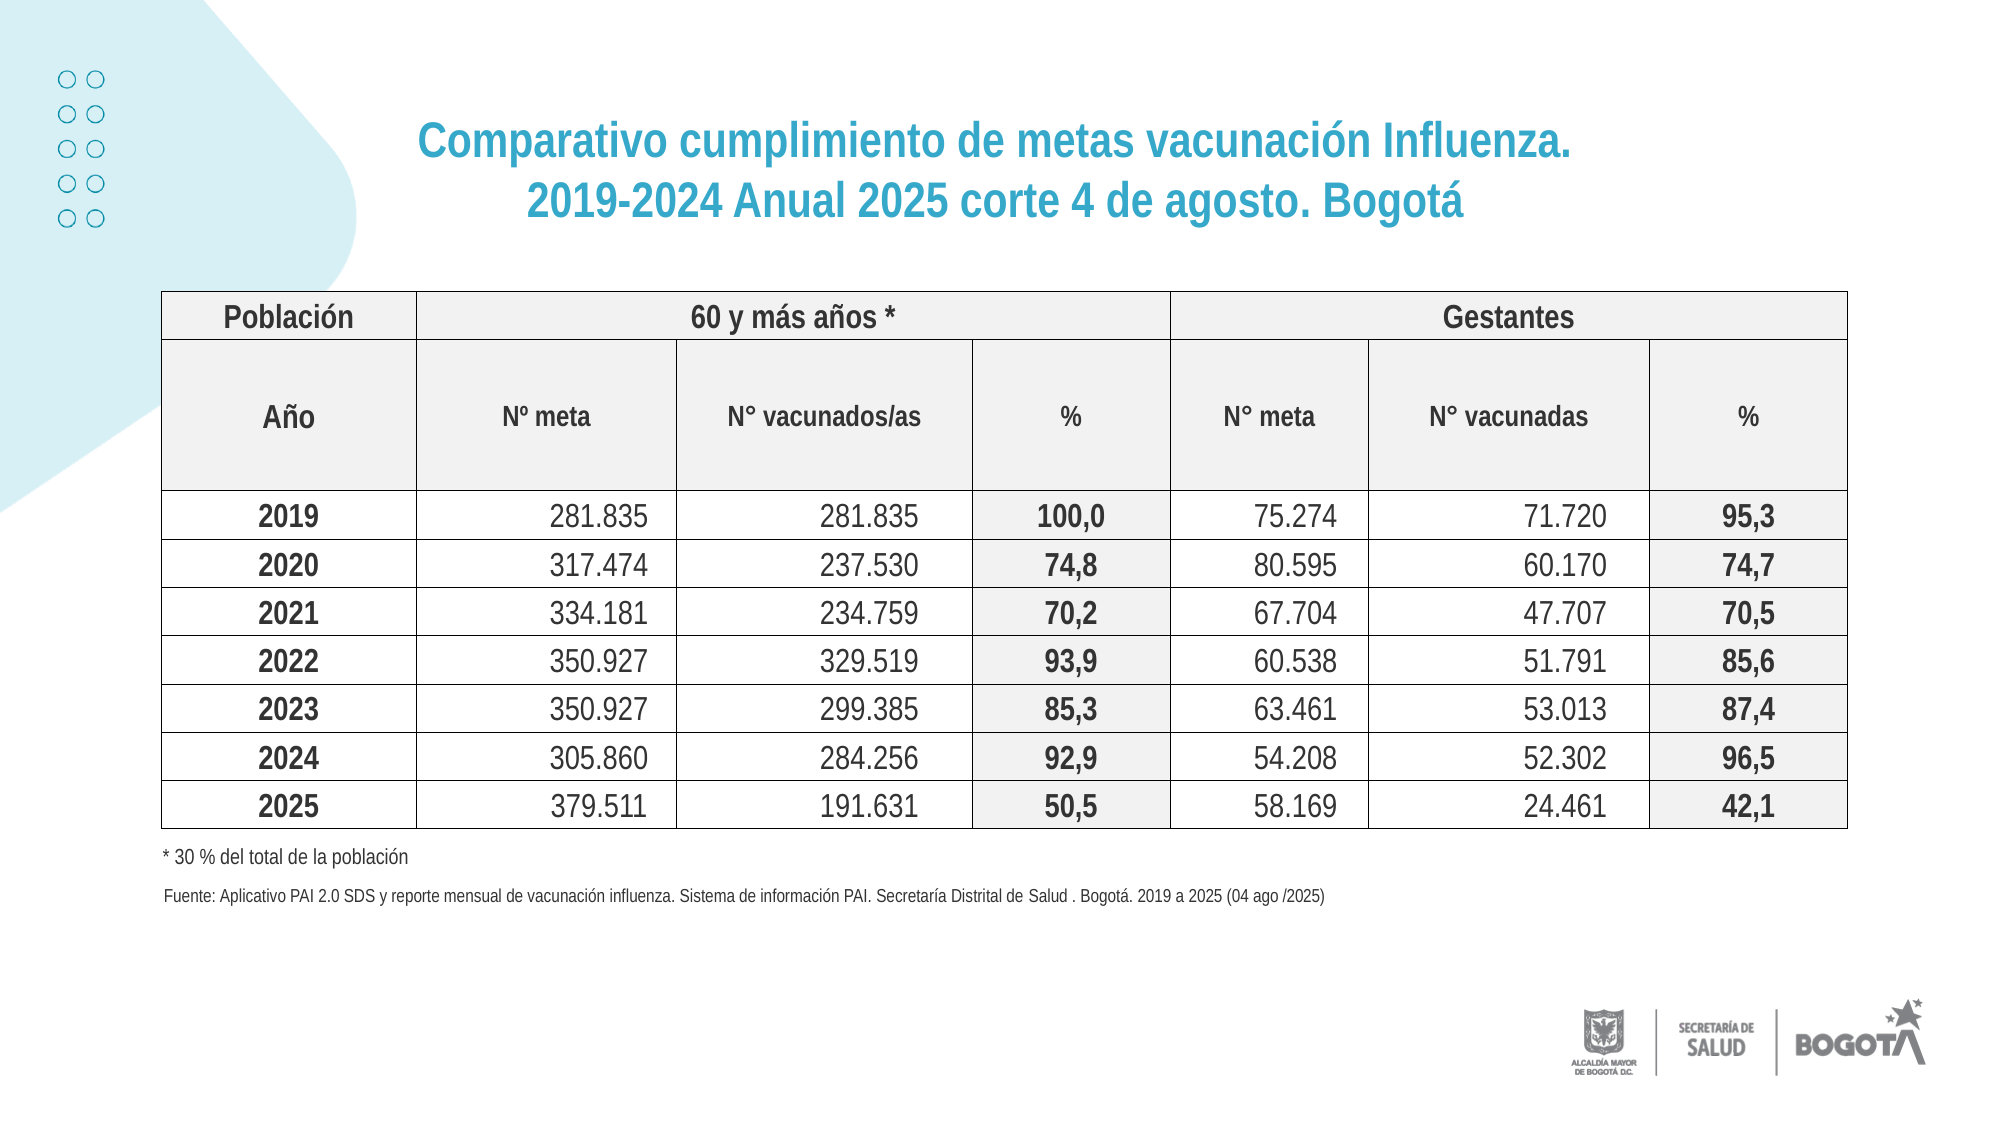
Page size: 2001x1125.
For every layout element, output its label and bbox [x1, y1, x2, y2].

table_cell [677, 540, 972, 587]
table_header [1171, 292, 1847, 339]
table_cell [1650, 588, 1847, 635]
table_cell [1171, 636, 1368, 684]
table_header [357, 292, 416, 339]
table_cell [162, 733, 416, 780]
table_cell [1650, 540, 1847, 587]
table_cell [1171, 340, 1368, 490]
table_cell [1650, 781, 1847, 828]
table_cell [1369, 588, 1649, 635]
table_cell [1650, 733, 1847, 780]
table_cell [677, 781, 972, 828]
table_cell [1171, 588, 1368, 635]
table_cell [417, 685, 676, 732]
table_cell [1171, 685, 1368, 732]
table_cell [1171, 733, 1368, 780]
table_cell [1650, 491, 1847, 539]
table_cell [973, 733, 1170, 780]
table_cell [162, 588, 416, 635]
table_cell [973, 781, 1170, 828]
table_cell [417, 540, 676, 587]
table_cell [1369, 491, 1649, 539]
table_cell [973, 636, 1170, 684]
table_cell [677, 588, 972, 635]
table_cell [162, 636, 416, 684]
table_cell [1369, 685, 1649, 732]
table_cell [973, 340, 1170, 490]
table_cell [1650, 685, 1847, 732]
table_cell [973, 491, 1170, 539]
picture [0, 0, 2001, 1125]
table_cell [1369, 540, 1649, 587]
table_cell [357, 340, 416, 490]
table_header [417, 292, 1170, 339]
table_cell [417, 636, 676, 684]
table_cell [1171, 781, 1368, 828]
table_cell [1171, 540, 1368, 587]
table_cell [1369, 636, 1649, 684]
table_cell [677, 685, 972, 732]
table_cell [162, 781, 416, 828]
table_cell [677, 491, 972, 539]
table_cell [1369, 733, 1649, 780]
table_cell [417, 733, 676, 780]
table_cell [1171, 491, 1368, 539]
table_cell [973, 540, 1170, 587]
table_cell [1369, 781, 1649, 828]
table_cell [677, 733, 972, 780]
table_cell [417, 781, 676, 828]
table_cell [417, 340, 676, 490]
text_box [161, 881, 1579, 907]
table_cell [677, 636, 972, 684]
table_cell [162, 540, 416, 587]
table_cell [973, 588, 1170, 635]
text_box [147, 834, 591, 876]
table_cell [417, 588, 676, 635]
table_cell [1369, 340, 1649, 490]
table_cell [162, 685, 416, 732]
table_cell [162, 491, 416, 539]
table_cell [1650, 636, 1847, 684]
table_cell [1650, 340, 1847, 490]
table_cell [973, 685, 1170, 732]
table_cell [677, 340, 972, 490]
table_cell [417, 491, 676, 539]
title [357, 104, 1858, 295]
